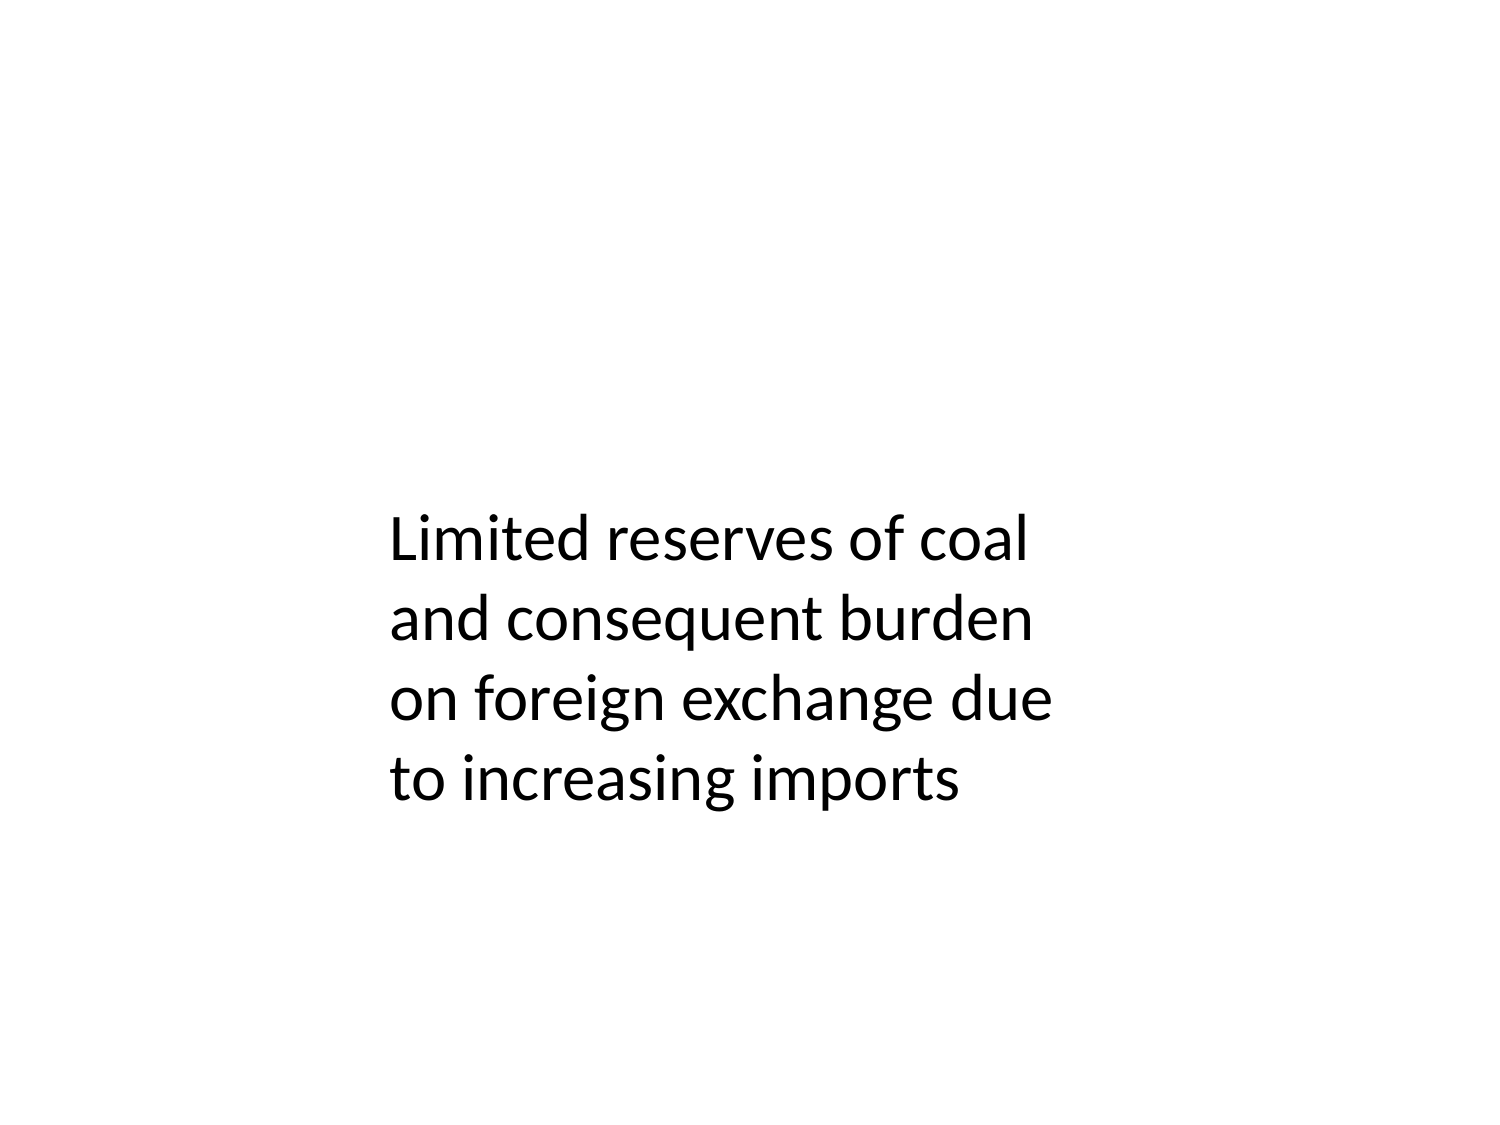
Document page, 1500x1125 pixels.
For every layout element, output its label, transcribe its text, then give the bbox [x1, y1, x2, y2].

text_box Limited reserves of coal and consequent burden on foreign exchange due to increasing imports [374, 486, 1125, 822]
